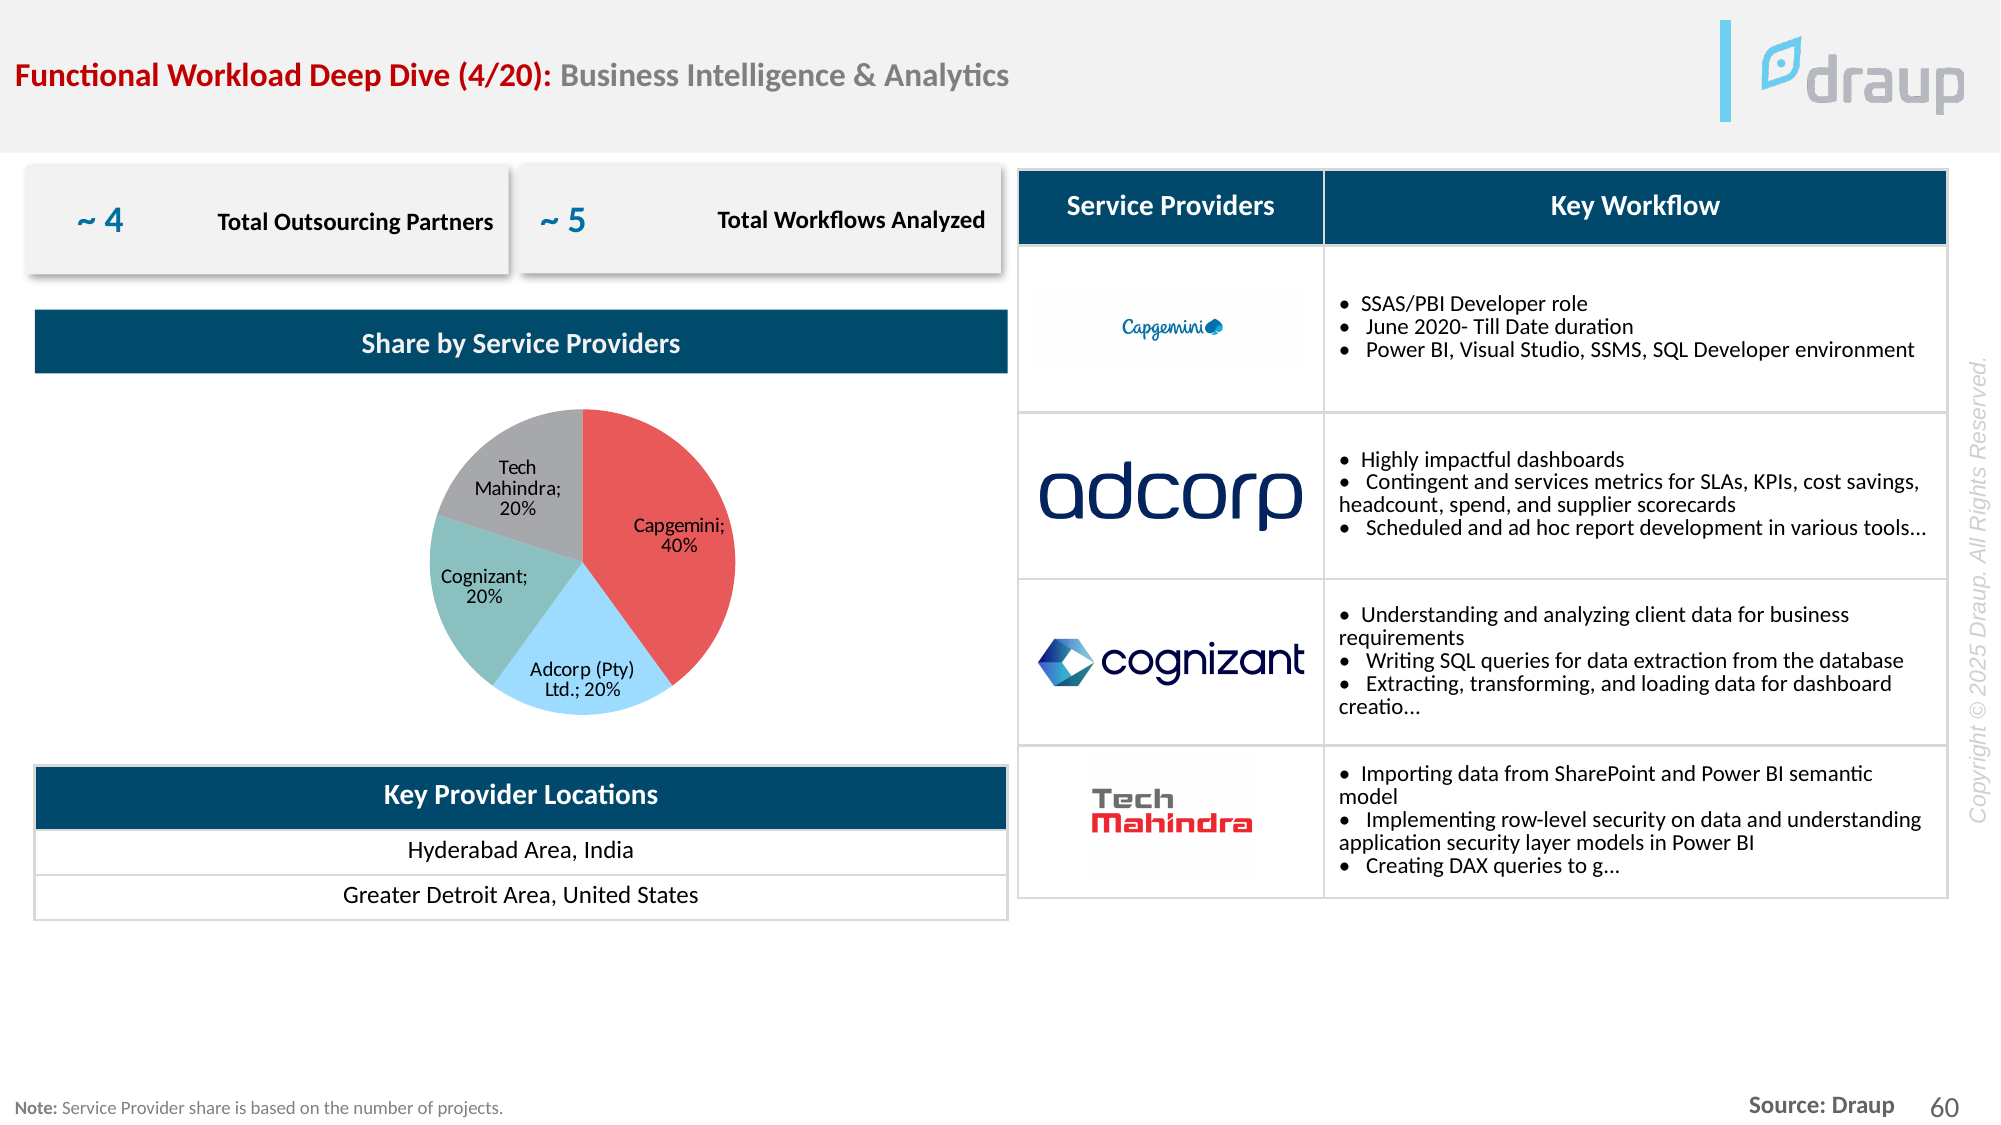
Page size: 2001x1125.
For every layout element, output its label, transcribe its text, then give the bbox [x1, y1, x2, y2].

table_cell • SSAS/PBI Developer role • June 2020- Till Date duration • Power BI, Visual Studio, SSMS, SQL Developer environment [1325, 247, 1946, 411]
text_box [1005, 548, 1056, 599]
text_box Total Outsourcing Partners [25, 165, 510, 275]
table_cell [1019, 414, 1323, 578]
text_box Share by Service Providers [34, 309, 1009, 374]
table_cell [1019, 247, 1323, 411]
text_box ~ 4 [62, 187, 207, 248]
chart [34, 389, 1003, 752]
text_box Total Workflows Analyzed [517, 164, 1002, 274]
picture [1033, 288, 1309, 370]
table_header Key Workflow [1325, 171, 1946, 244]
text_box ~ 5 [525, 187, 709, 248]
text_box Functional Workload Deep Dive (4/20): Business Intelligence & Analytics [0, 9, 1645, 143]
table_cell [1019, 580, 1323, 744]
picture [1086, 754, 1256, 880]
table_cell [1019, 747, 1323, 897]
table_cell • Understanding and analyzing client data for business requirements • Writing SQL queries for data extraction from the database • Extracting, transforming, and loading data for dashboard creatio... [1325, 580, 1946, 744]
table_header Service Providers [1019, 171, 1323, 244]
table_cell Greater Detroit Area, United States [36, 876, 1006, 919]
table_cell Hyderabad Area, India [36, 831, 1006, 874]
picture [1036, 587, 1306, 738]
table_header Key Provider Locations [36, 767, 1006, 829]
table_cell • Highly impactful dashboards • Contingent and services metrics for SLAs, KPIs, cost savings, headcount, spend, and supplier scorecards • Scheduled and ad hoc report development in various tools... [1325, 414, 1946, 578]
picture [1033, 456, 1309, 536]
text_box Note: Service Provider share is based on the number of projects. [0, 1088, 1080, 1125]
table_cell • Importing data from SharePoint and Power BI semantic model • Implementing row-level security on data and understanding application security layer models in Power BI • Creating DAX queries to g... [1325, 747, 1946, 897]
